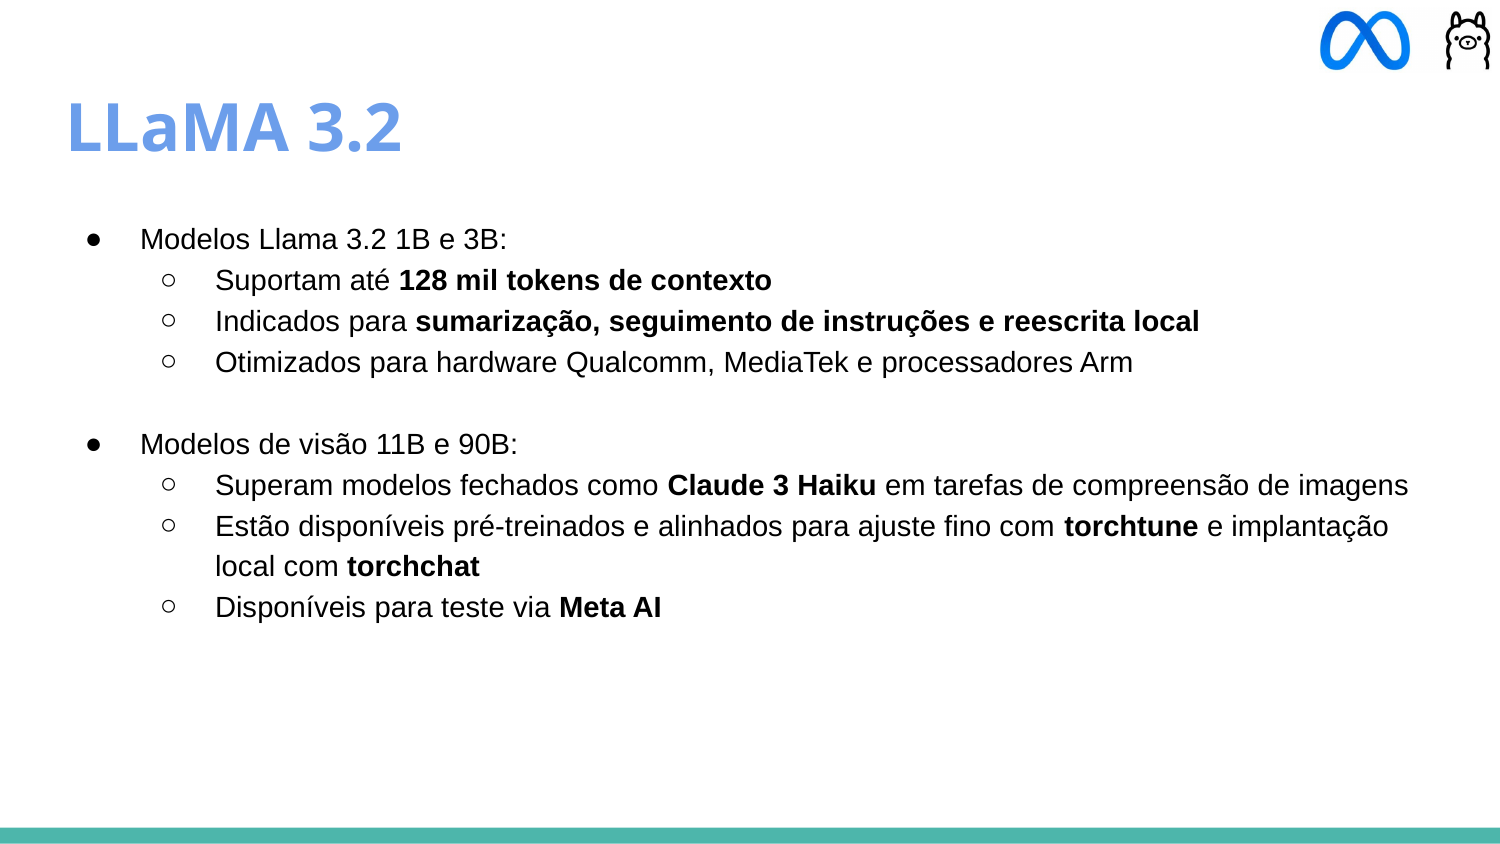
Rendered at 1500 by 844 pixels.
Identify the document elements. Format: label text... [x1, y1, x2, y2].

picture [1319, 6, 1492, 74]
text_box Modelos Llama 3.2 1B e 3B: Suportam até 128 mil tokens de contexto Indicados para sumarização, seguimento de instruções e reescrita local Otimizados para hardware Qualcomm, MediaTek e processadores Arm Modelos de visão 11B e 90B: Superam modelos fechados como Claude 3 Haiku em tarefas de compreensão de imagens Estão disponíveis pré-treinados e alinhados para ajuste fino com torchtune e implantação local com torchchat Disponíveis para teste via Meta AI [82, 213, 1421, 623]
title LLaMA 3.2 [11, 8, 1056, 227]
